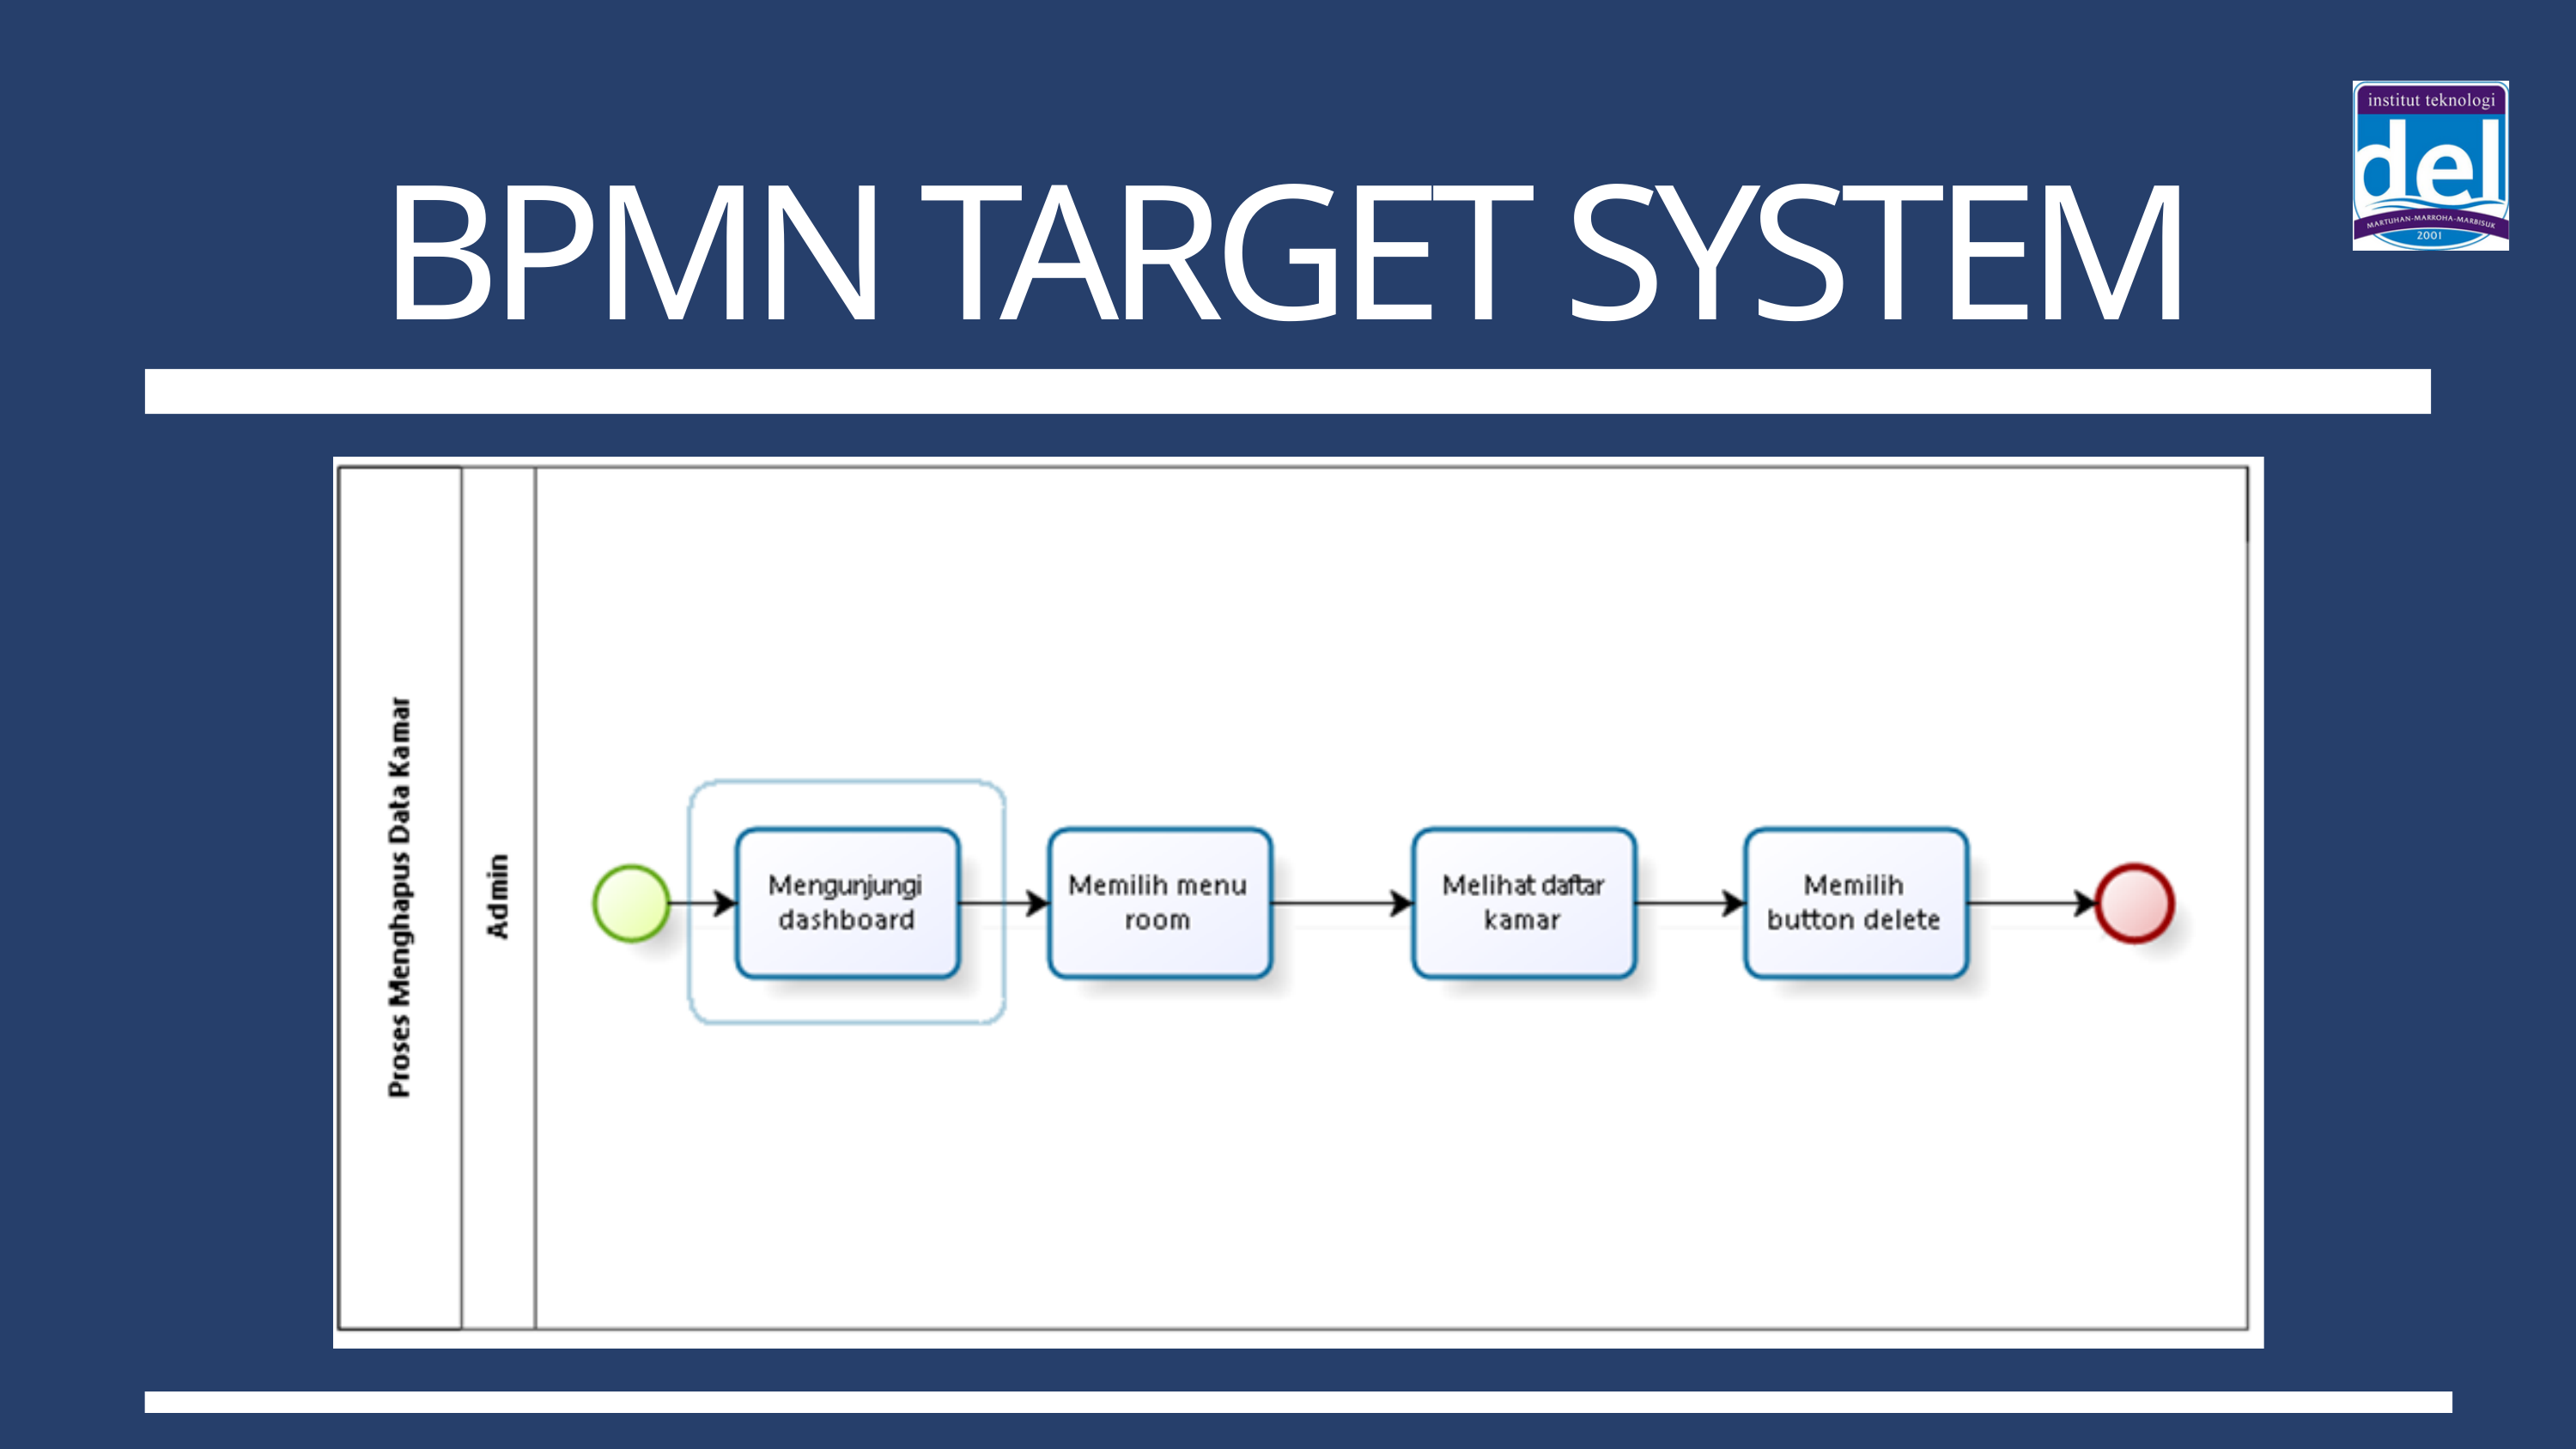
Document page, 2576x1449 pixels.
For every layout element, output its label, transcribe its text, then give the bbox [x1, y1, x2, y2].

text_box [333, 457, 2264, 1349]
text_box [144, 368, 2432, 415]
text_box [144, 1391, 2453, 1413]
text_box BPMN TARGET SYSTEM [0, 185, 2576, 358]
text_box [2353, 81, 2510, 251]
